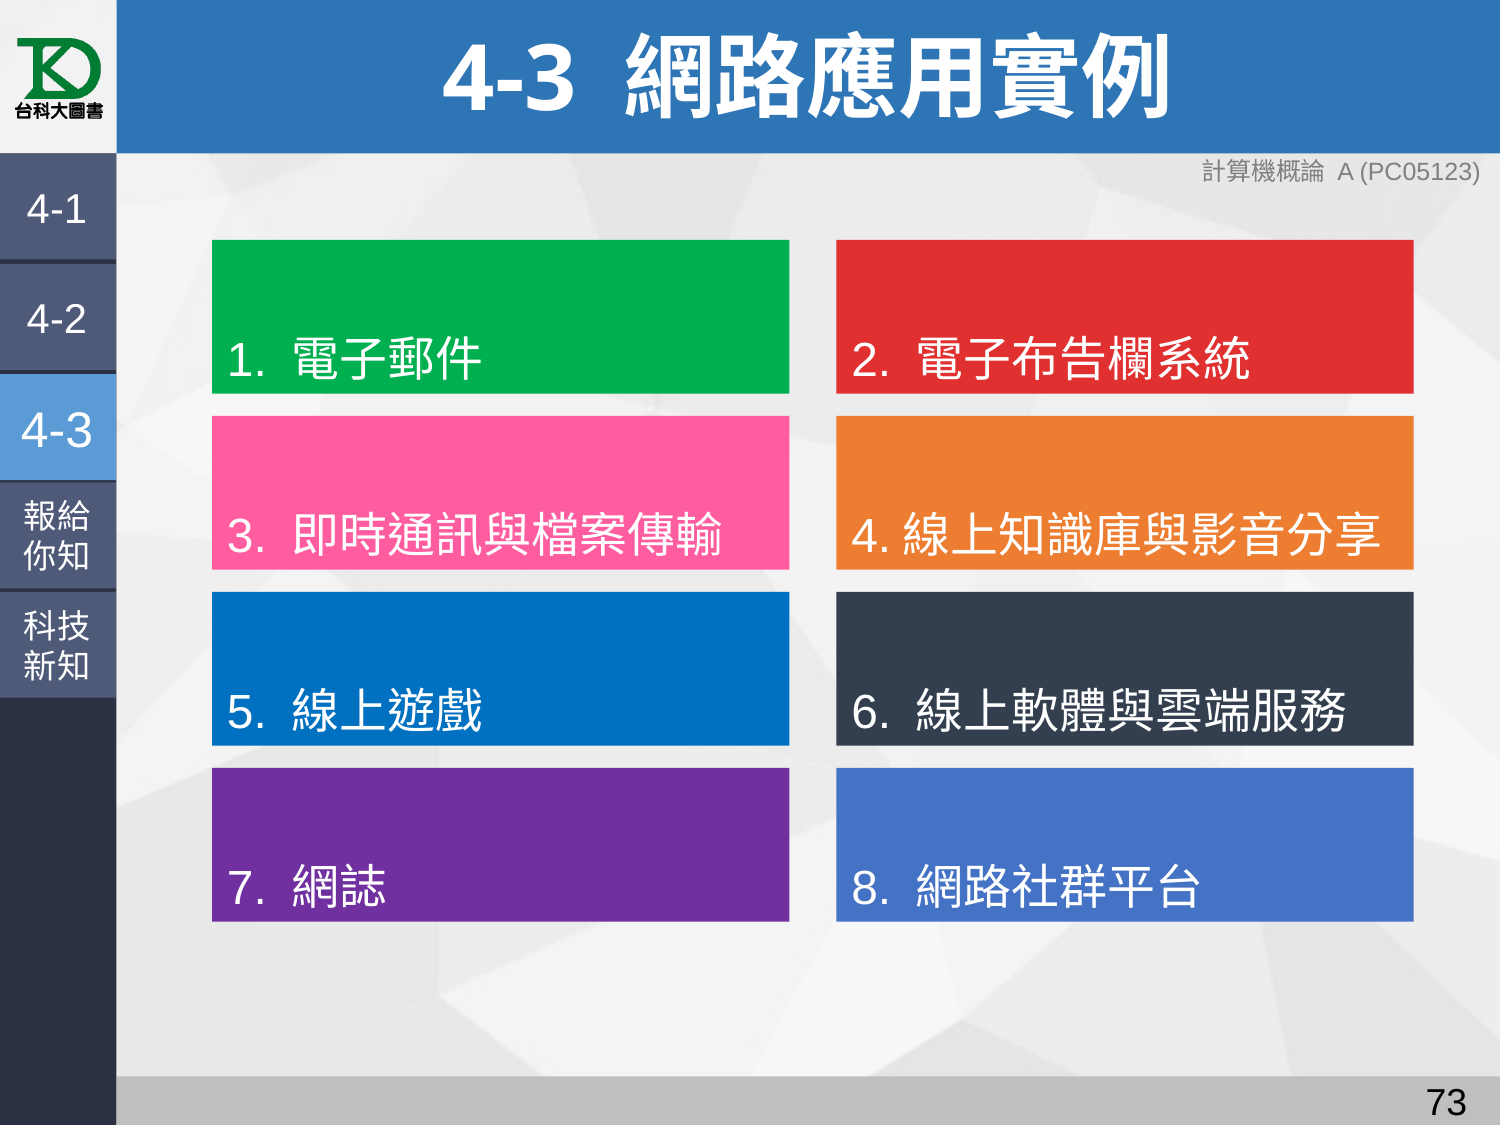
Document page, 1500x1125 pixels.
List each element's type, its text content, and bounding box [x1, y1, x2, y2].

text_box 8. 網路社群平台 [835, 767, 1415, 923]
text_box 4.線上知識庫與影音分享 [835, 415, 1415, 571]
text_box 4-1 [0, 153, 117, 261]
title 4-3 網路應用實例 [116, 4, 1500, 158]
text_box 4-2 [0, 263, 117, 371]
text_box 7. 網誌 [211, 767, 790, 923]
slide_number 72 [1323, 1070, 1482, 1125]
picture [117, 158, 1500, 1076]
text_box 1. 電子郵件 [211, 239, 790, 395]
text_box 6. 線上軟體與雲端服務 [835, 591, 1415, 747]
text_box 科技 新知 [0, 591, 117, 699]
text_box 3. 即時通訊與檔案傳輸 [211, 415, 790, 571]
text_box 2. 電子布告欄系統 [835, 239, 1415, 395]
picture [0, 0, 116, 153]
text_box 5. 線上遊戲 [211, 591, 790, 747]
text_box 報給 你知 [0, 481, 117, 589]
text_box 4-3 [0, 373, 117, 481]
